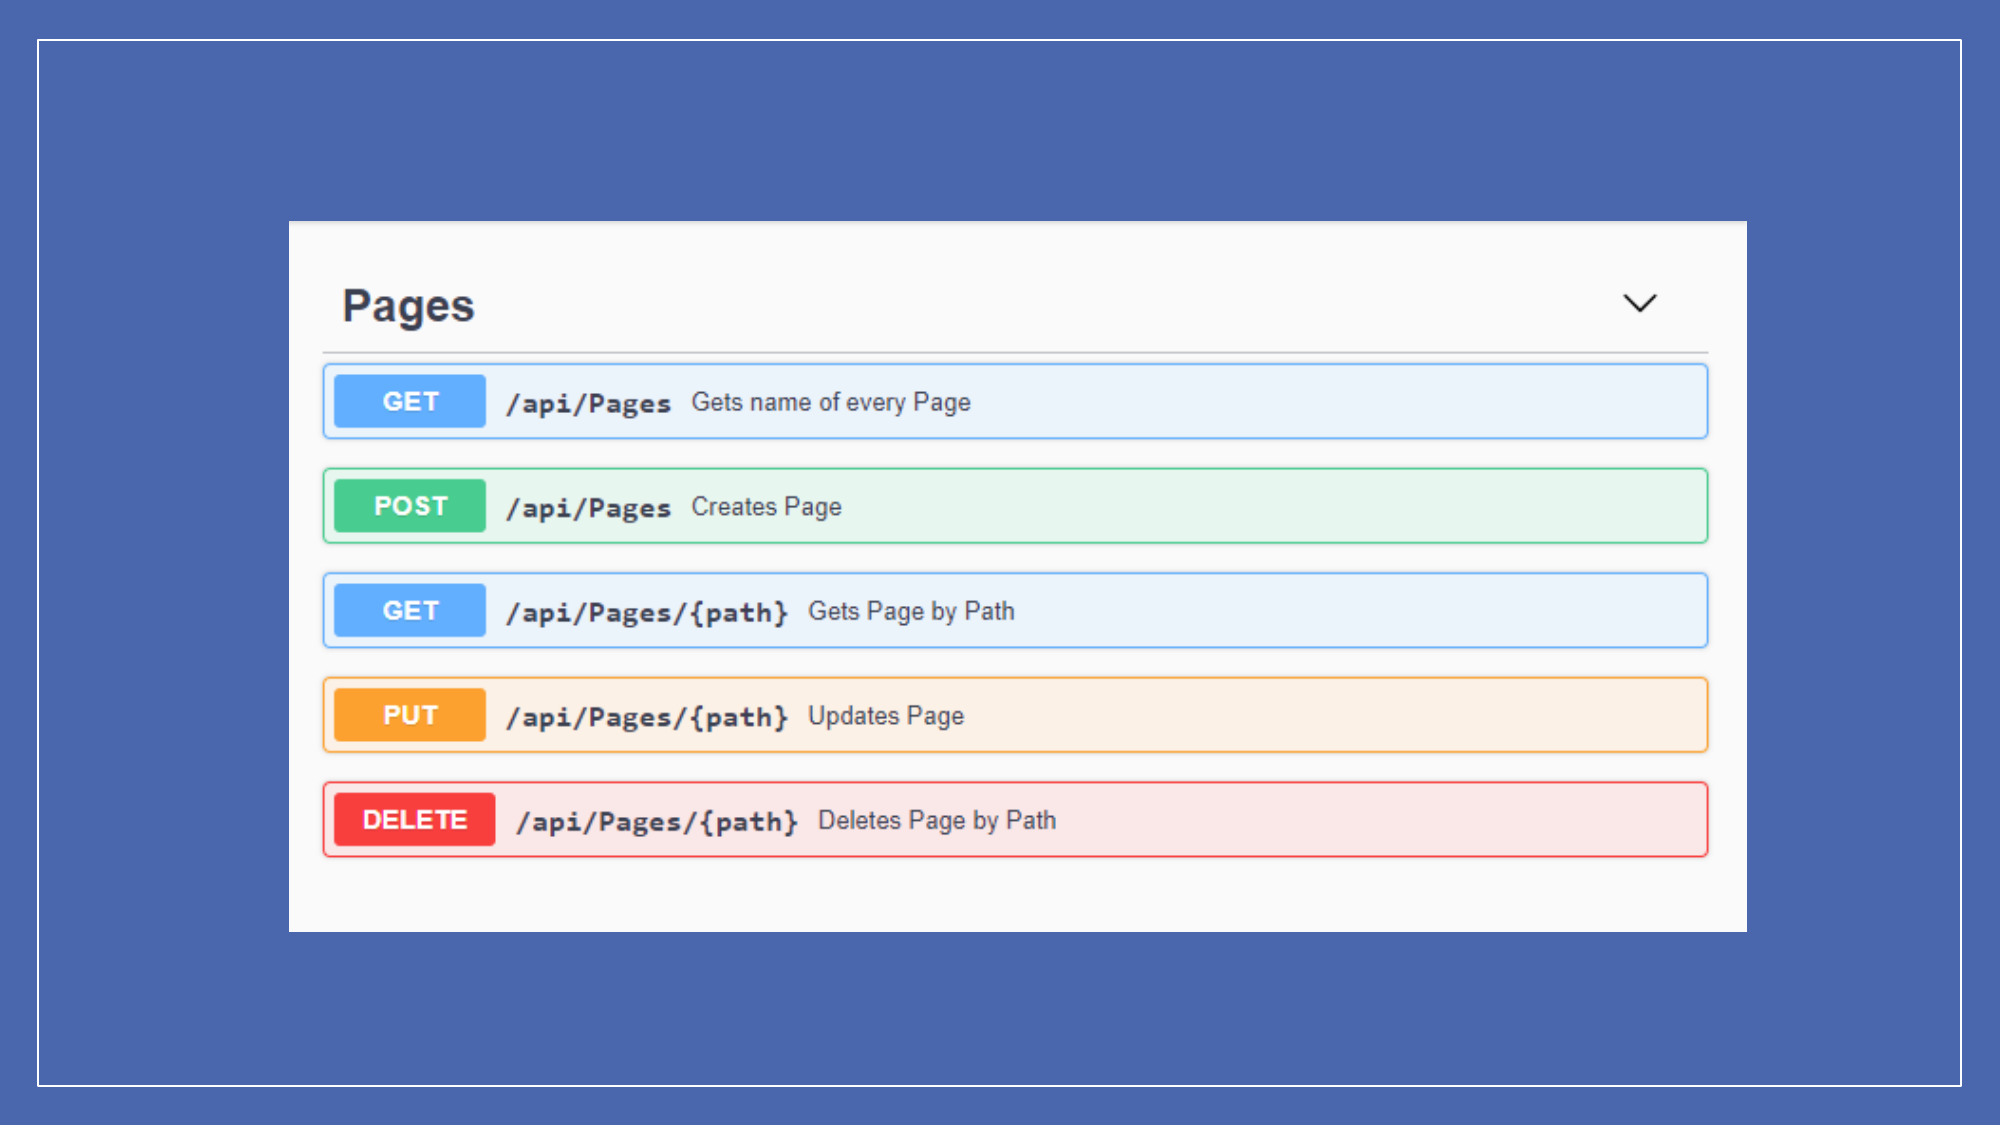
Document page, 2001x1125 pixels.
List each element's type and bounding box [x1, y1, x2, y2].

picture [289, 221, 1747, 932]
